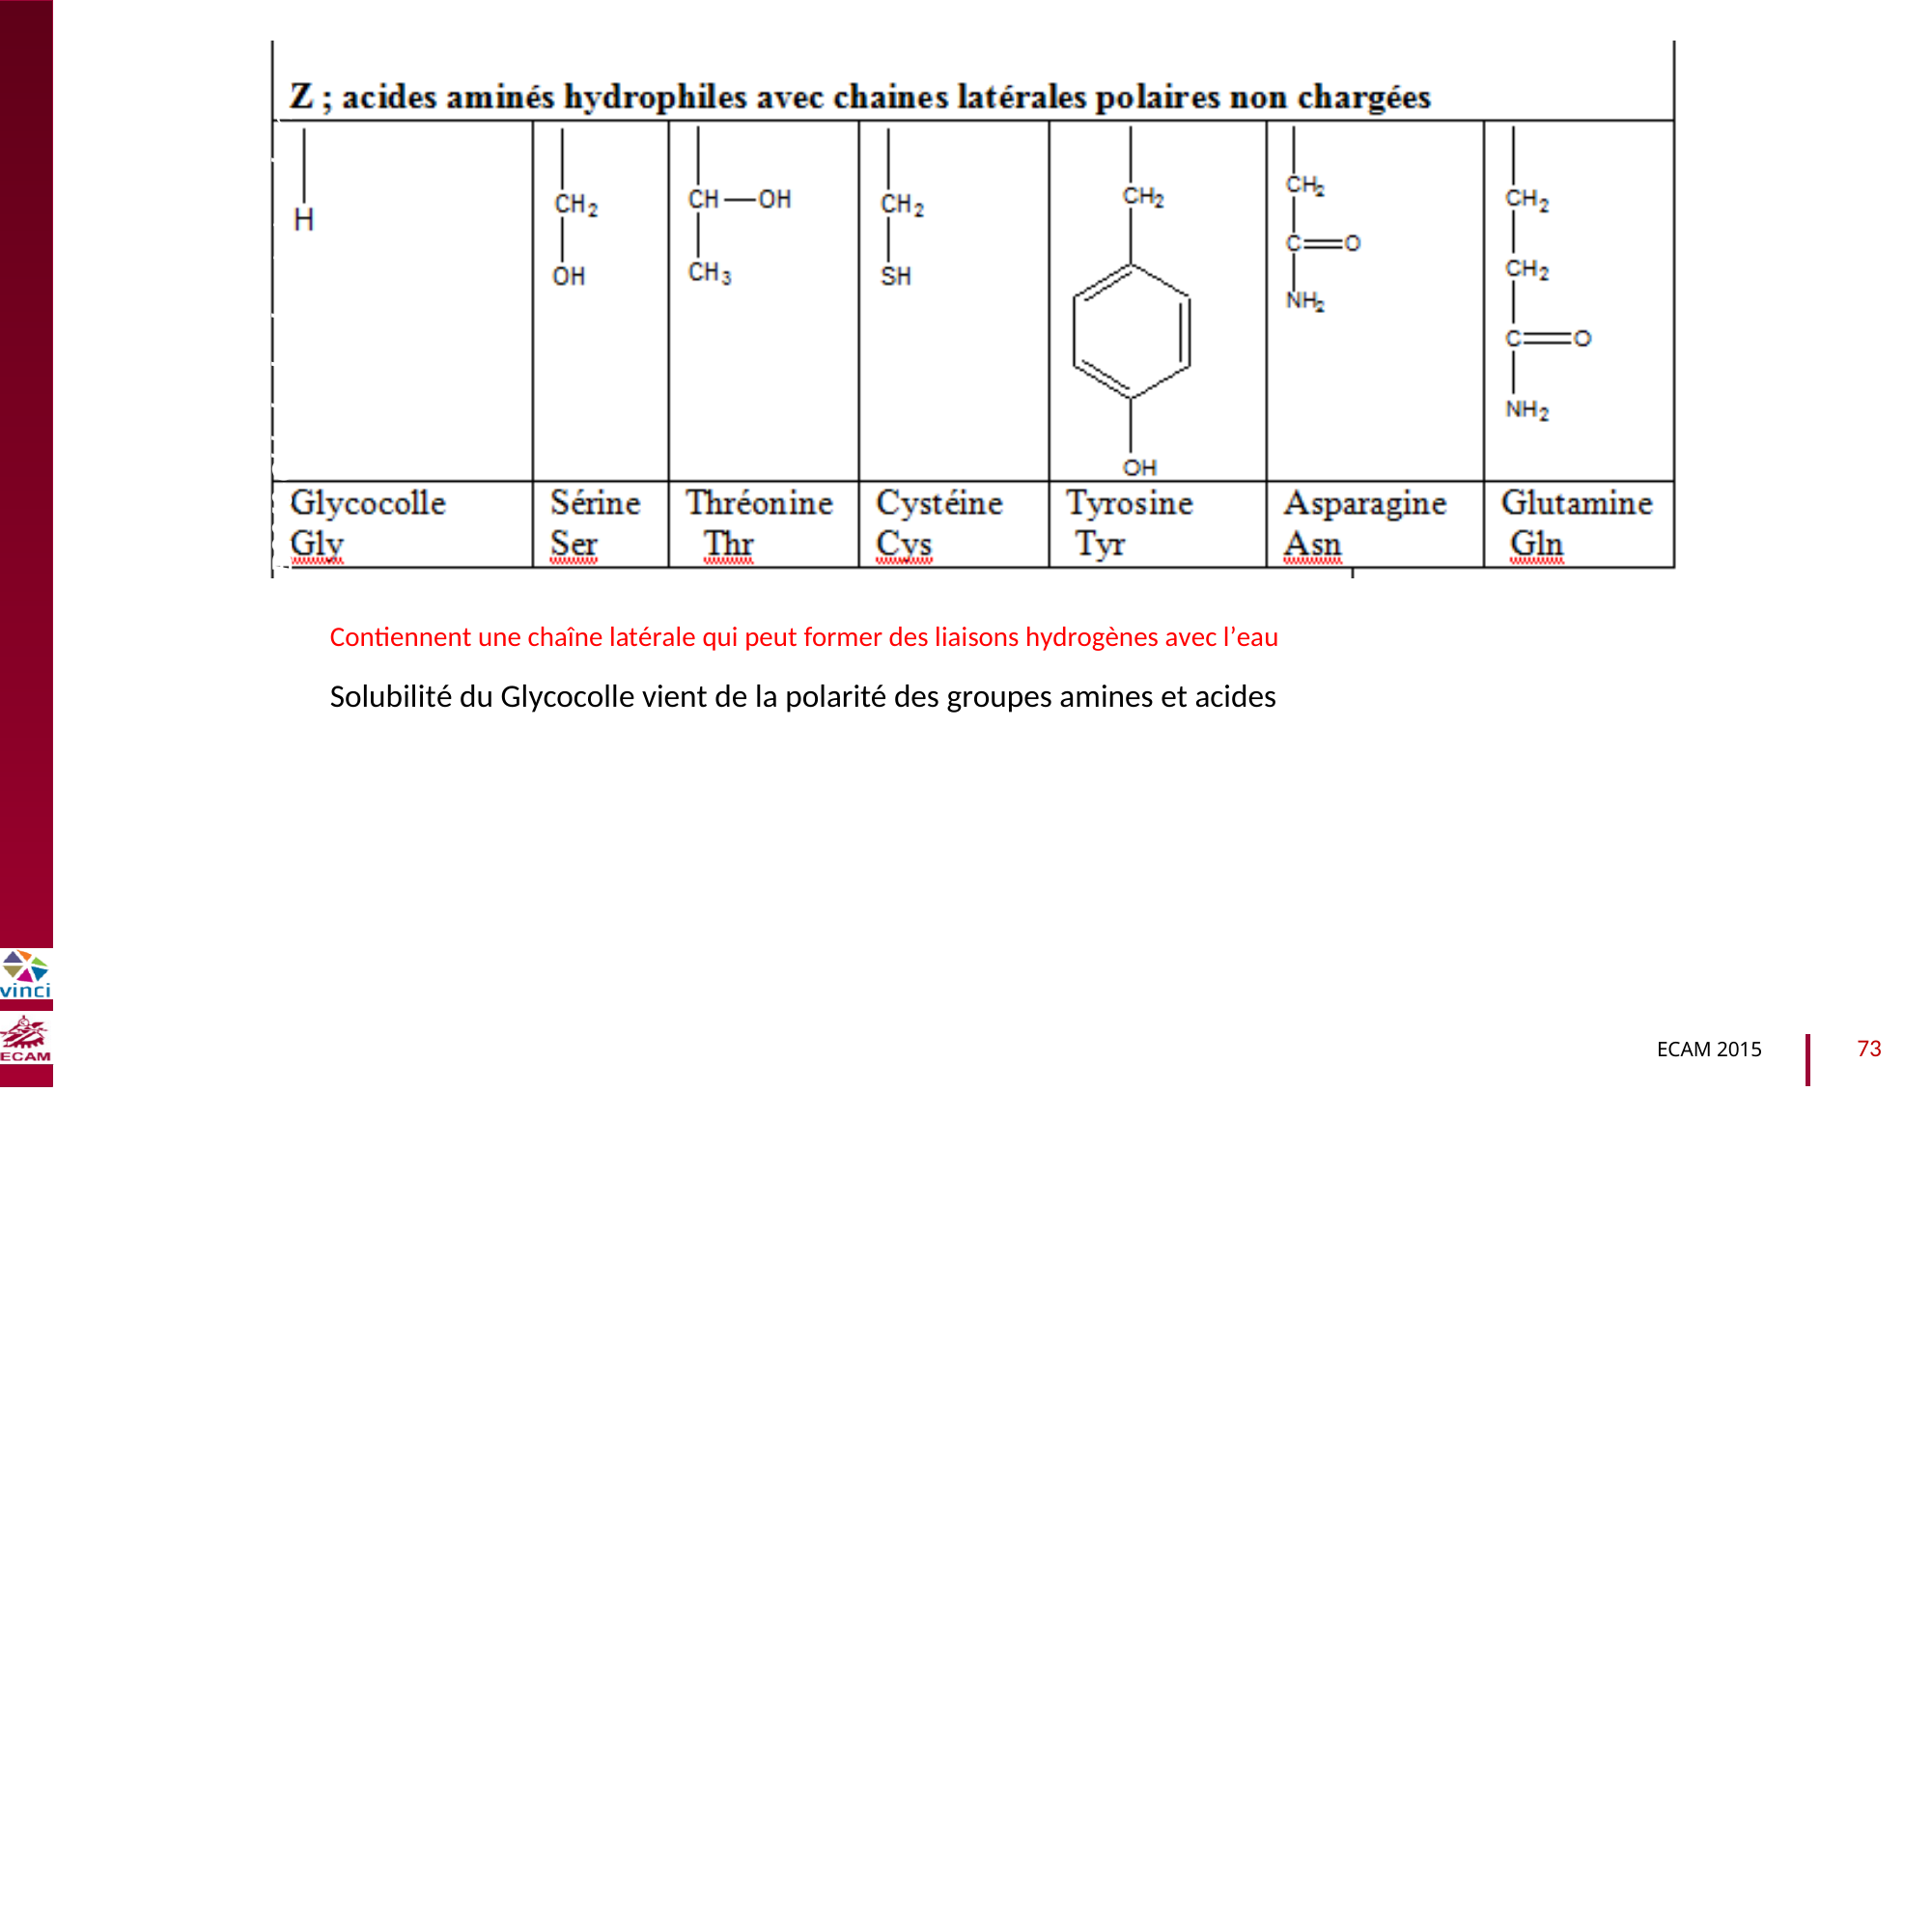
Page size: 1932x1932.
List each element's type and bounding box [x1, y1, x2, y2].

text_box [266, 12, 1690, 578]
text_box [327, 623, 1419, 717]
text_box [0, 0, 55, 1086]
text_box [1654, 1037, 1765, 1062]
text_box [1855, 1034, 1892, 1067]
